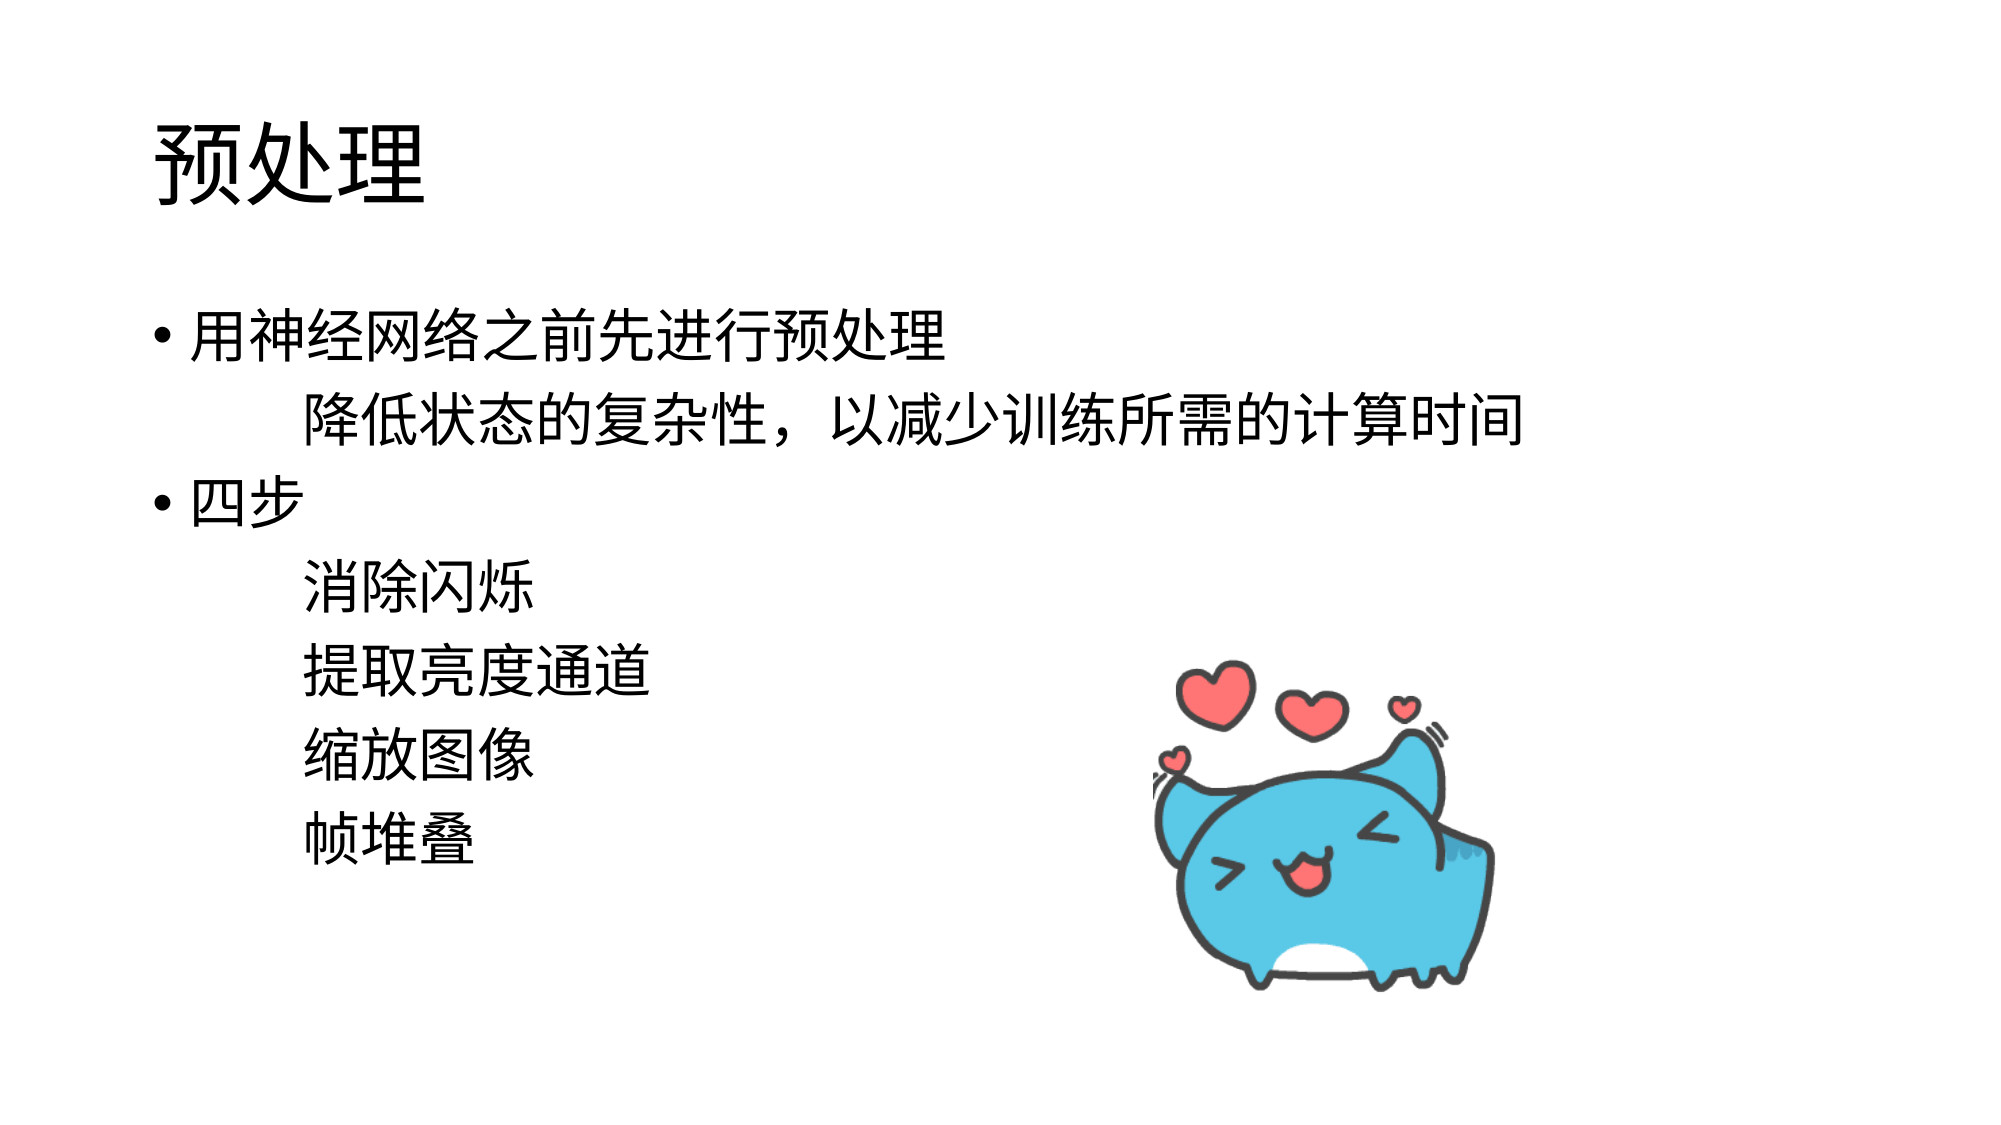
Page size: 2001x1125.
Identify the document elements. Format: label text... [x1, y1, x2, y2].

list 用神经网络之前先进行预处理 降低状态的复杂性，以减少训练所需的计算时间 四步 消除闪烁 提取亮度通道 缩放图像 帧堆叠 [137, 299, 1863, 1014]
title 预处理 [137, 59, 1863, 278]
picture [1153, 608, 1559, 1014]
